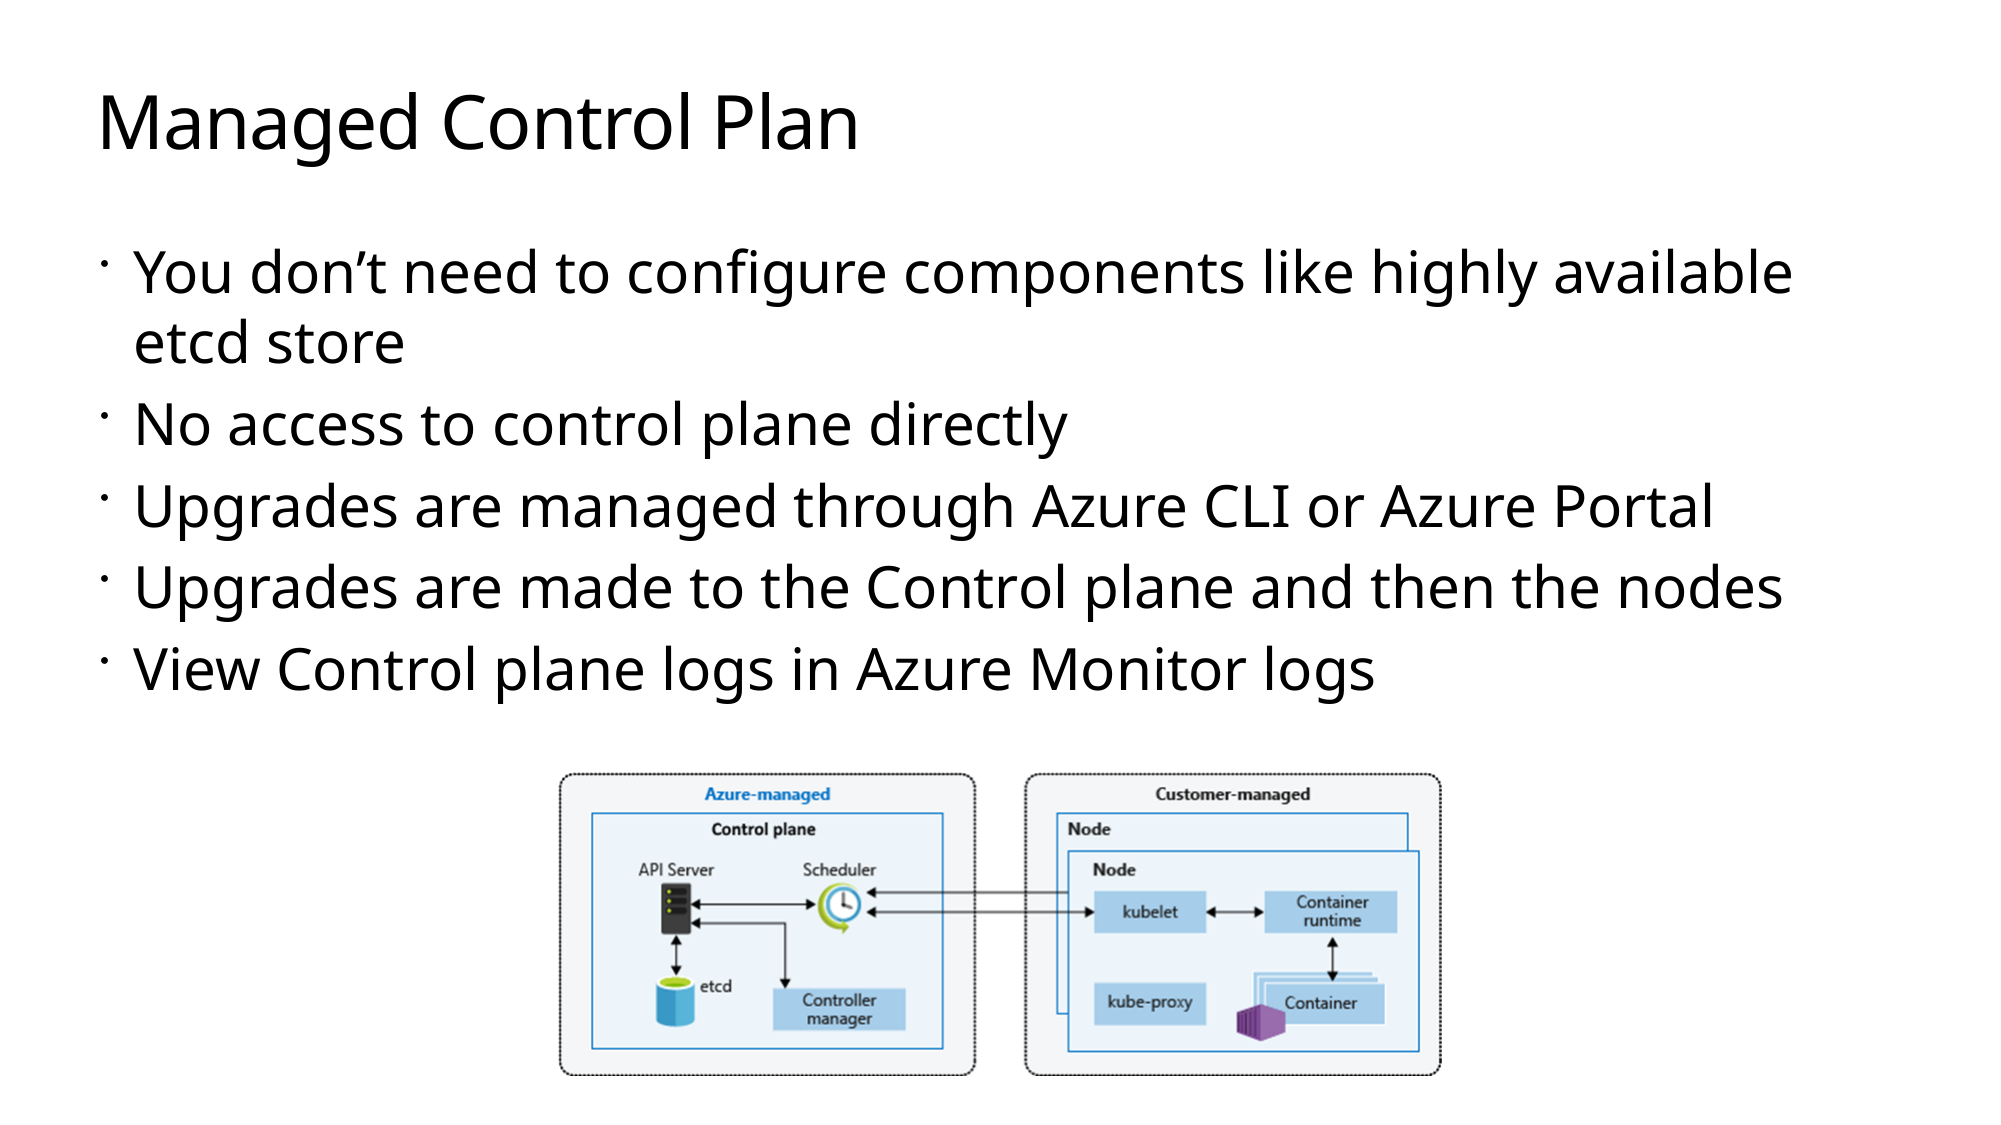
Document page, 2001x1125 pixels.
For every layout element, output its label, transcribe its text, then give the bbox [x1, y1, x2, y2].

picture [557, 772, 1442, 1077]
title Managed Control Plan [96, 75, 1904, 166]
list You don’t need to configure components like highly available etcd store No access to control plane directly Upgrades are managed through Azure CLI or Azure Portal Upgrades are made to the Control plane and then the nodes View Control plane logs in Azure Monitor logs [95, 235, 1904, 501]
